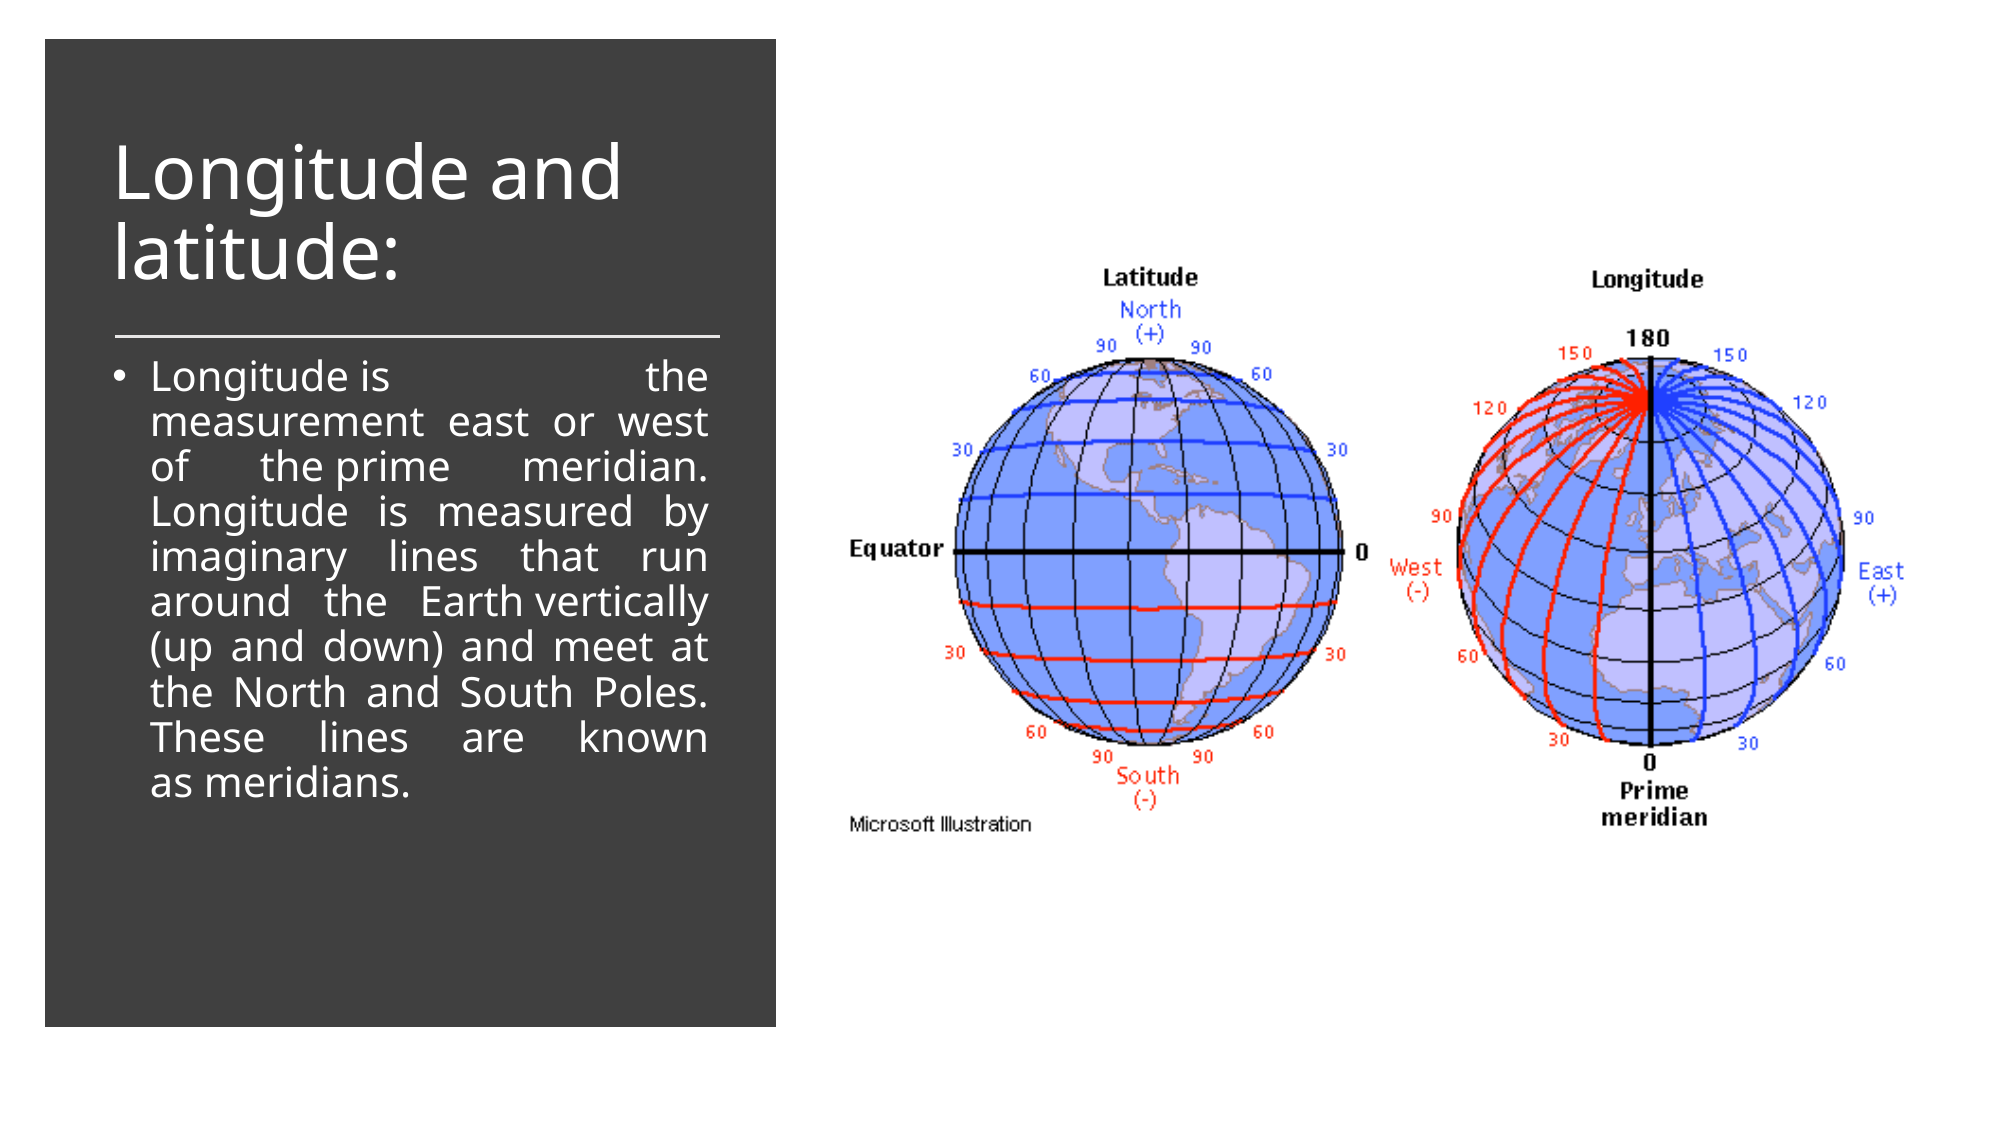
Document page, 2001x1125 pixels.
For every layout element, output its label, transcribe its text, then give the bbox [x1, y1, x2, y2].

title Longitude and latitude: [97, 105, 725, 326]
picture [838, 254, 1921, 845]
text_box [54, 49, 767, 1018]
list Longitude is the measurement east or west of the prime meridian. Longitude is measured by imaginary lines that run around the Earth vertically (up and down) and meet at the North and South Poles. These lines are known as meridians. [97, 348, 725, 967]
